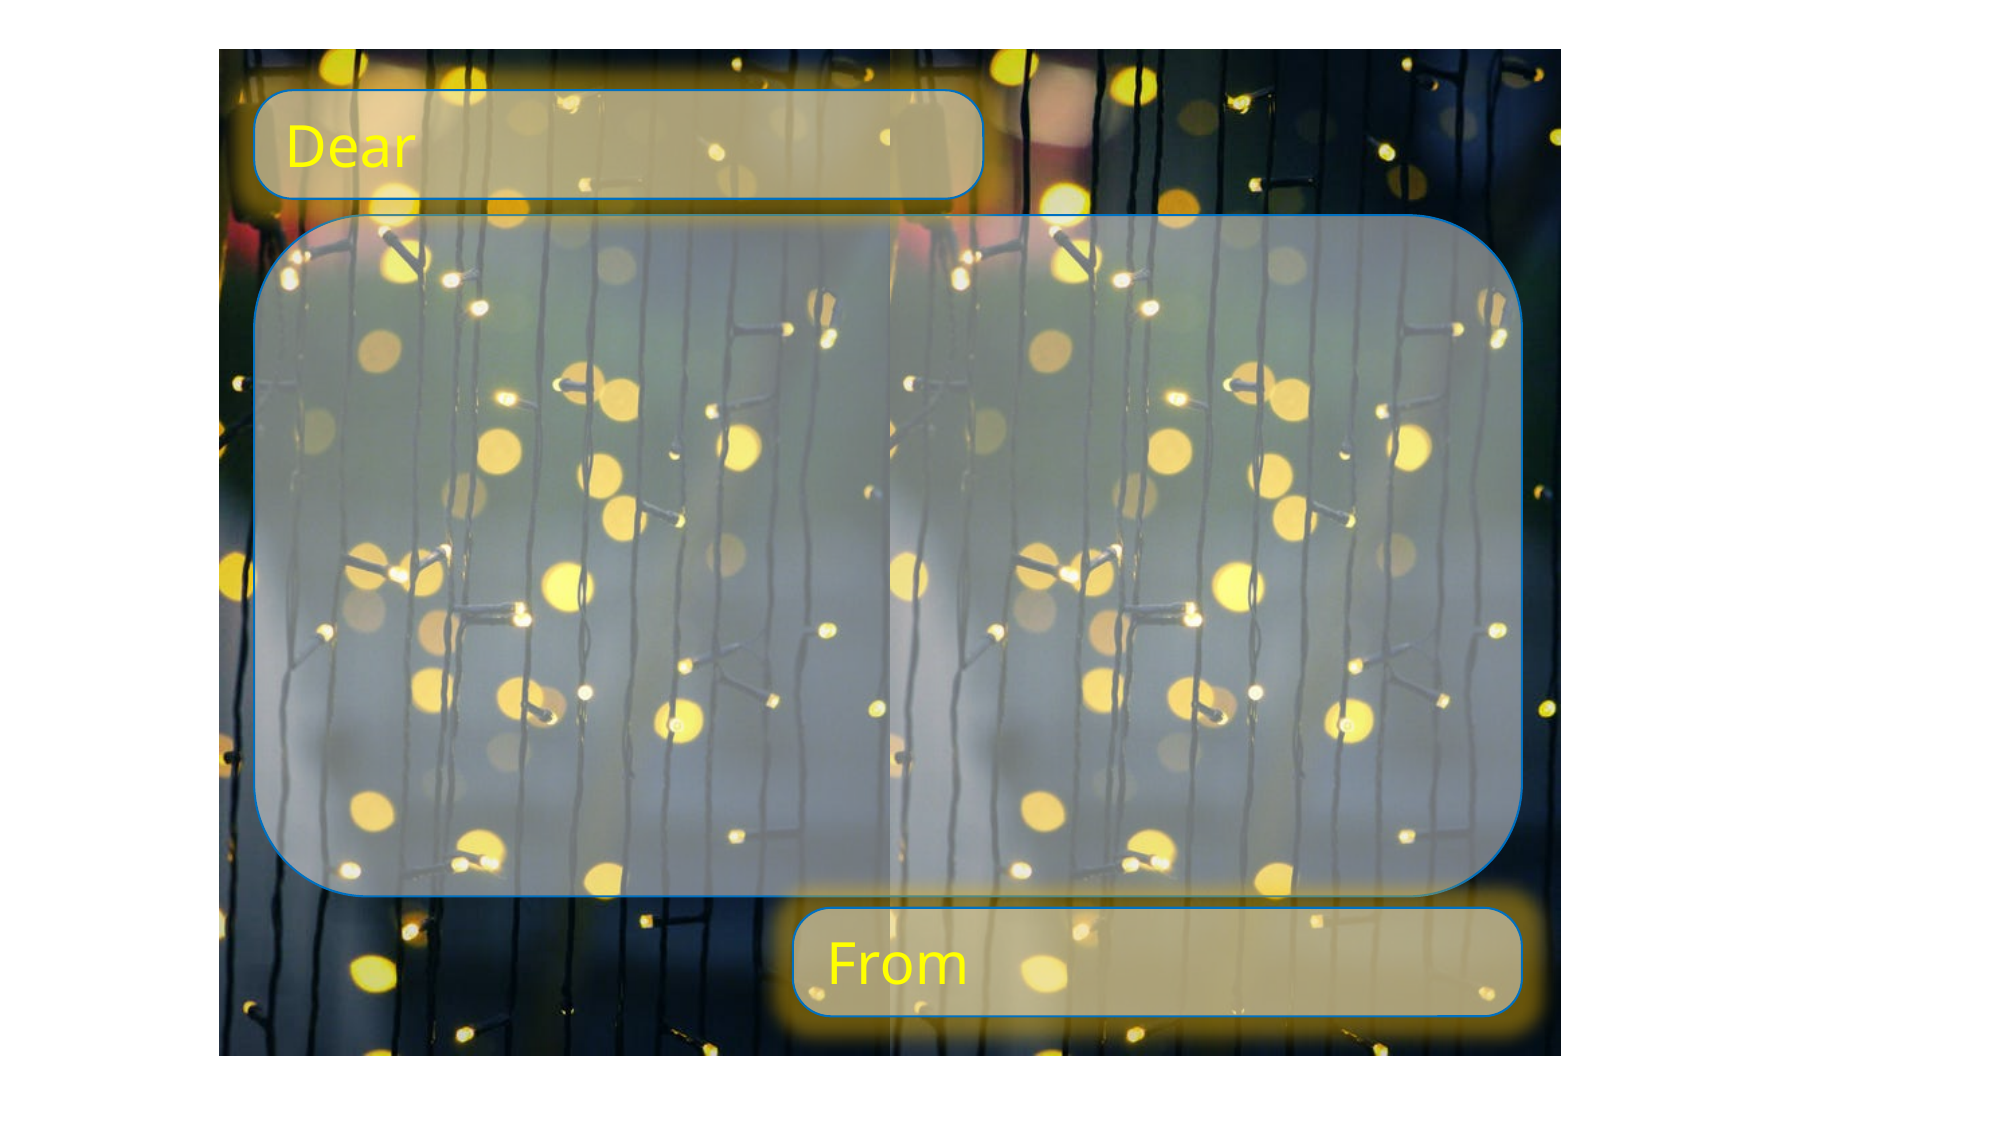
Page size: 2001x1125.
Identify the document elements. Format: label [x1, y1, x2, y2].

text_box [219, 49, 1561, 1056]
